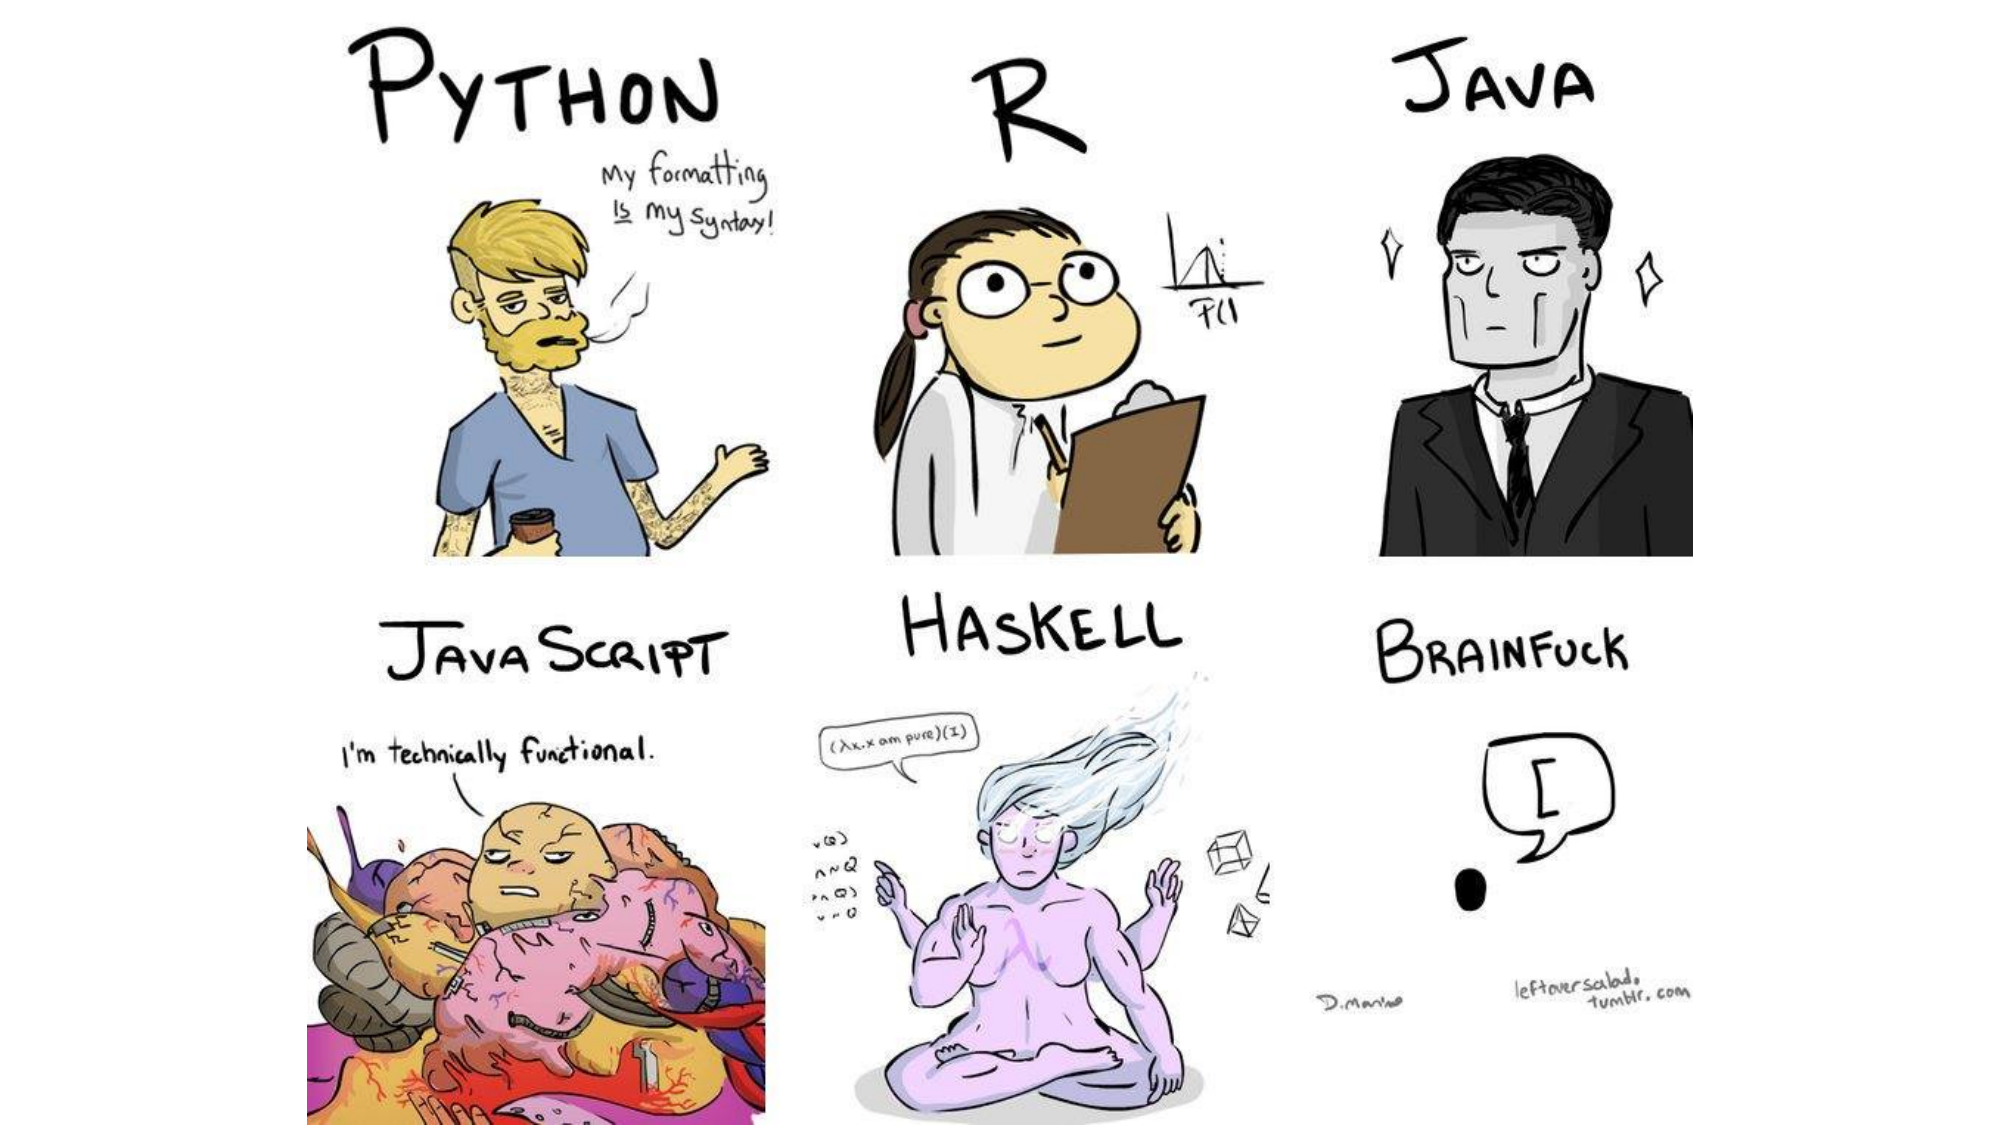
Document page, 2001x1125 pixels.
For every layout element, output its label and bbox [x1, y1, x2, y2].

picture [306, 0, 1693, 1125]
